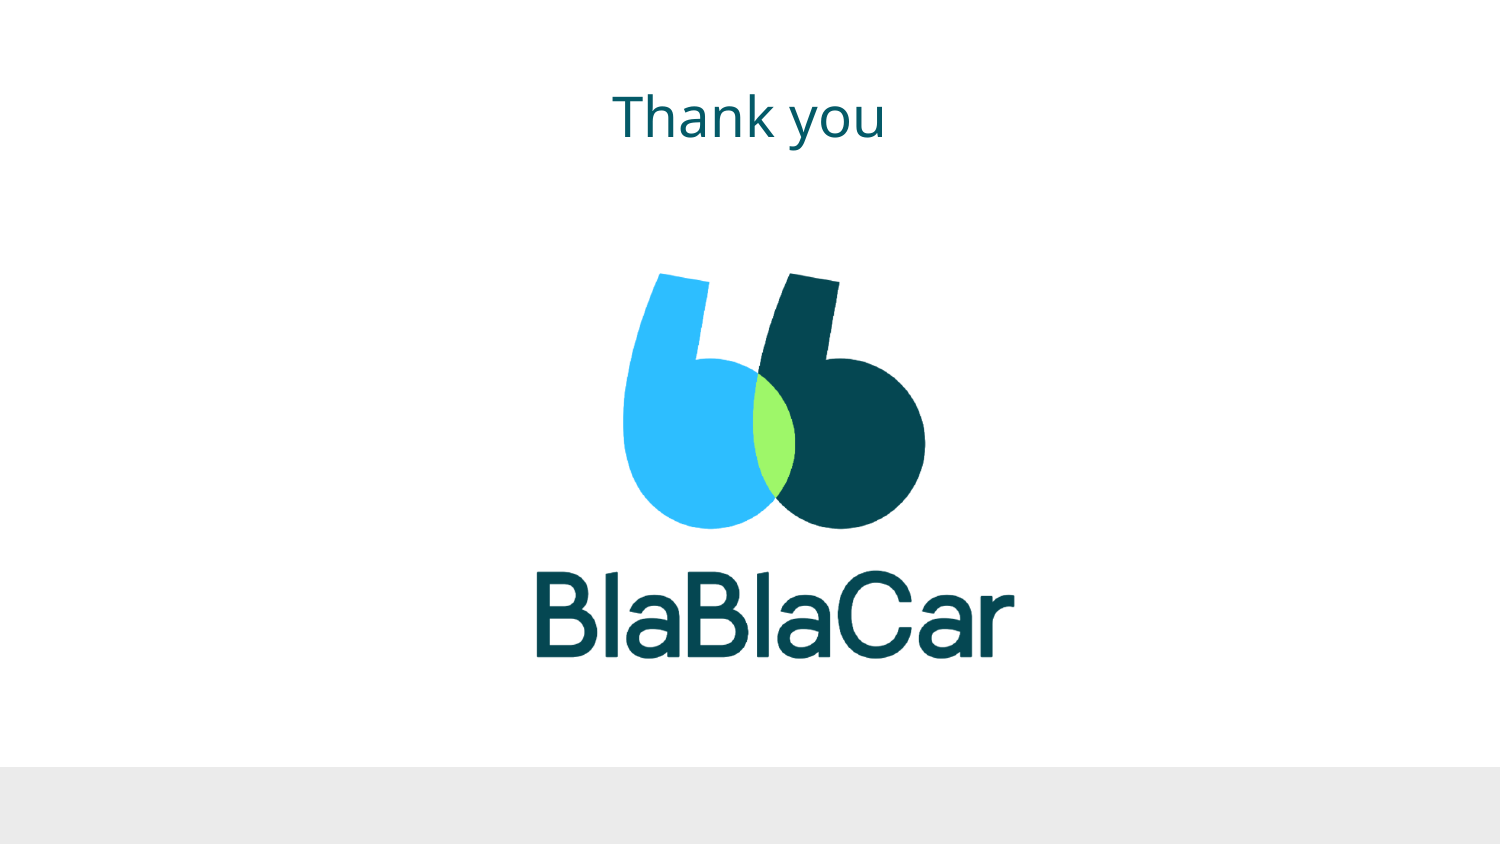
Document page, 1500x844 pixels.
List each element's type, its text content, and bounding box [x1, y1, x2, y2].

title Thank you [118, 88, 1382, 142]
picture [512, 249, 1036, 673]
